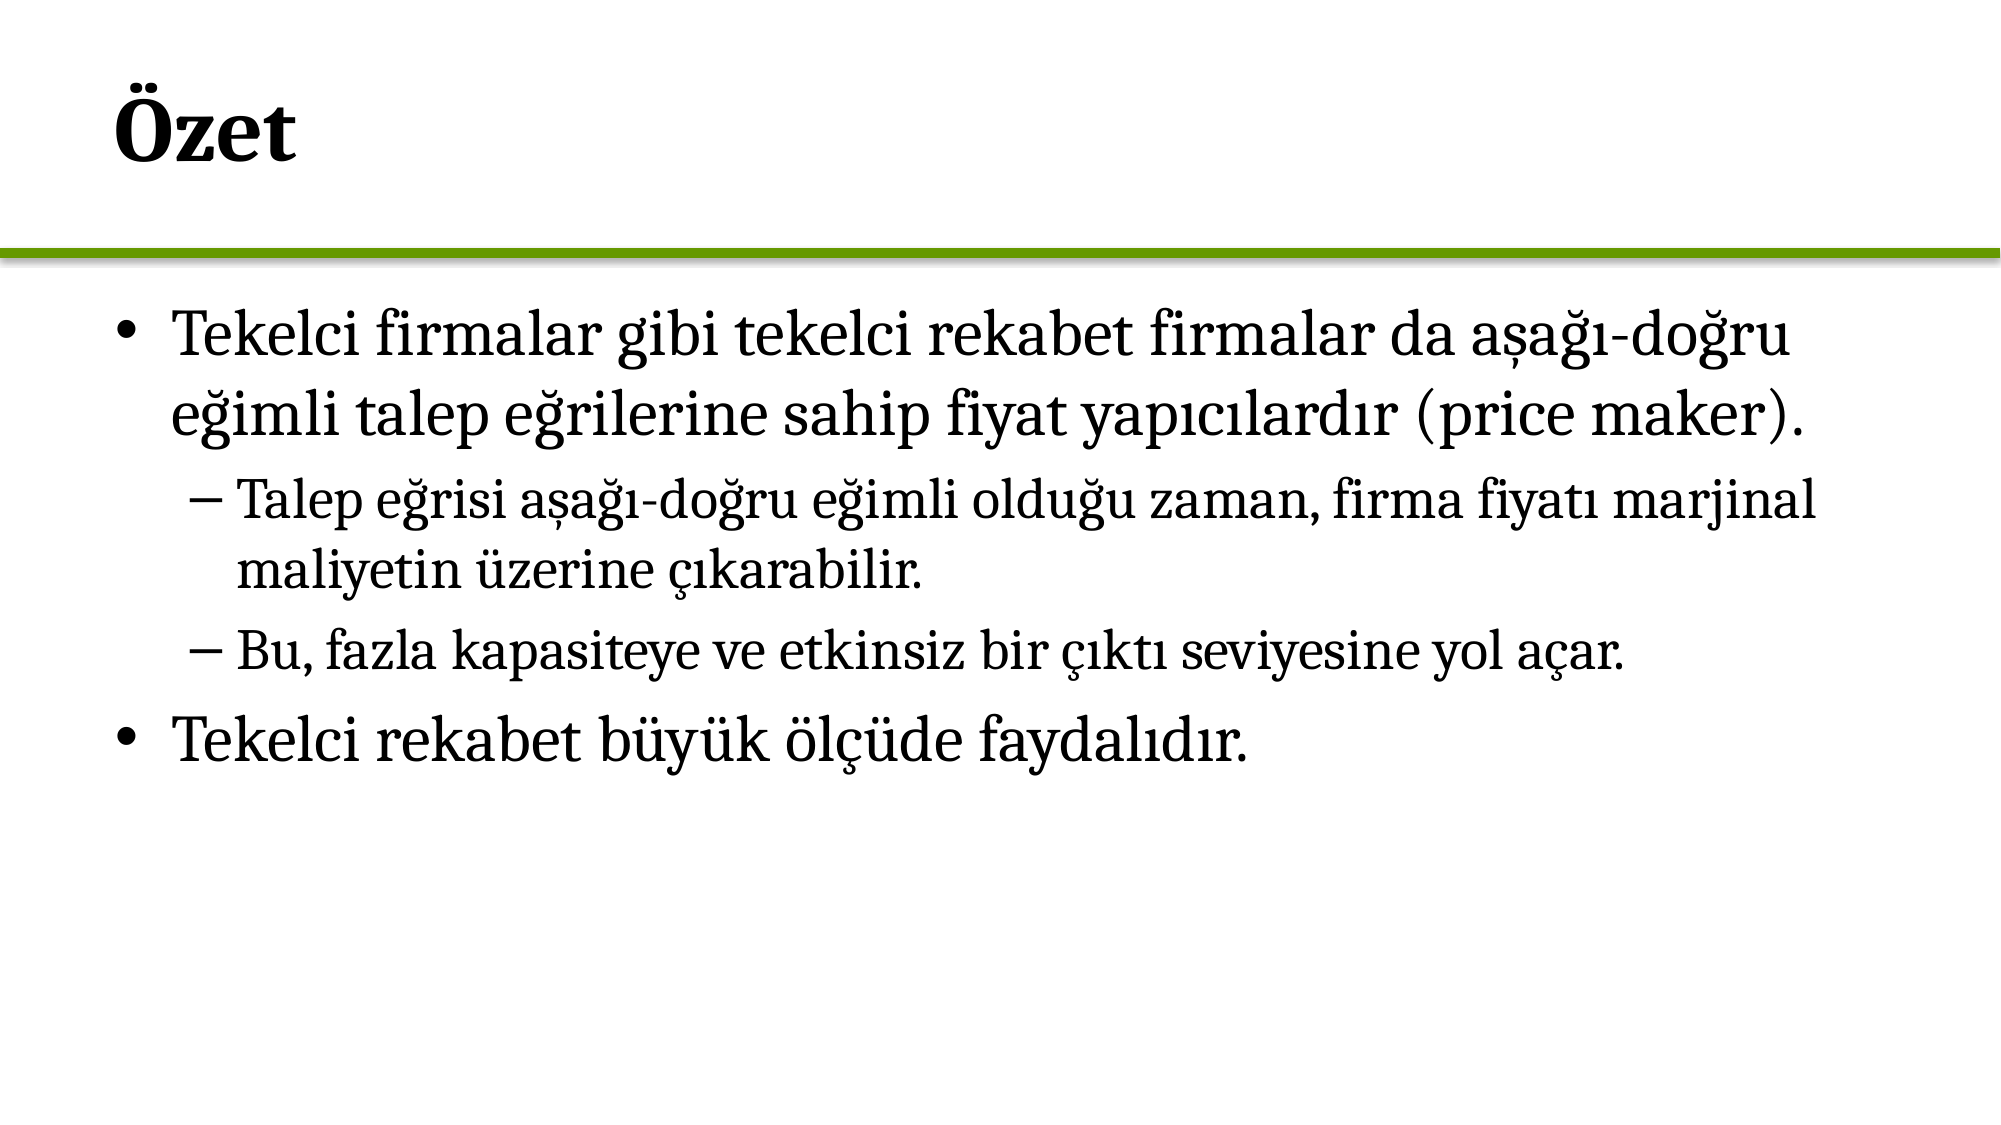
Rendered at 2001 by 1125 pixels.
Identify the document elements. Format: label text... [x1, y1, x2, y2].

title Özet [99, 0, 1900, 251]
list Tekelci firmalar gibi tekelci rekabet firmalar da aşağı-doğru eğimli talep eğrilerine sahip fiyat yapıcılardır (price maker). Talep eğrisi aşağı-doğru eğimli olduğu zaman, firma fiyatı marjinal maliyetin üzerine çıkarabilir. Bu, fazla kapasiteye ve etkinsiz bir çıktı seviyesine yol açar. Tekelci rekabet büyük ölçüde faydalıdır. [99, 280, 1900, 1085]
